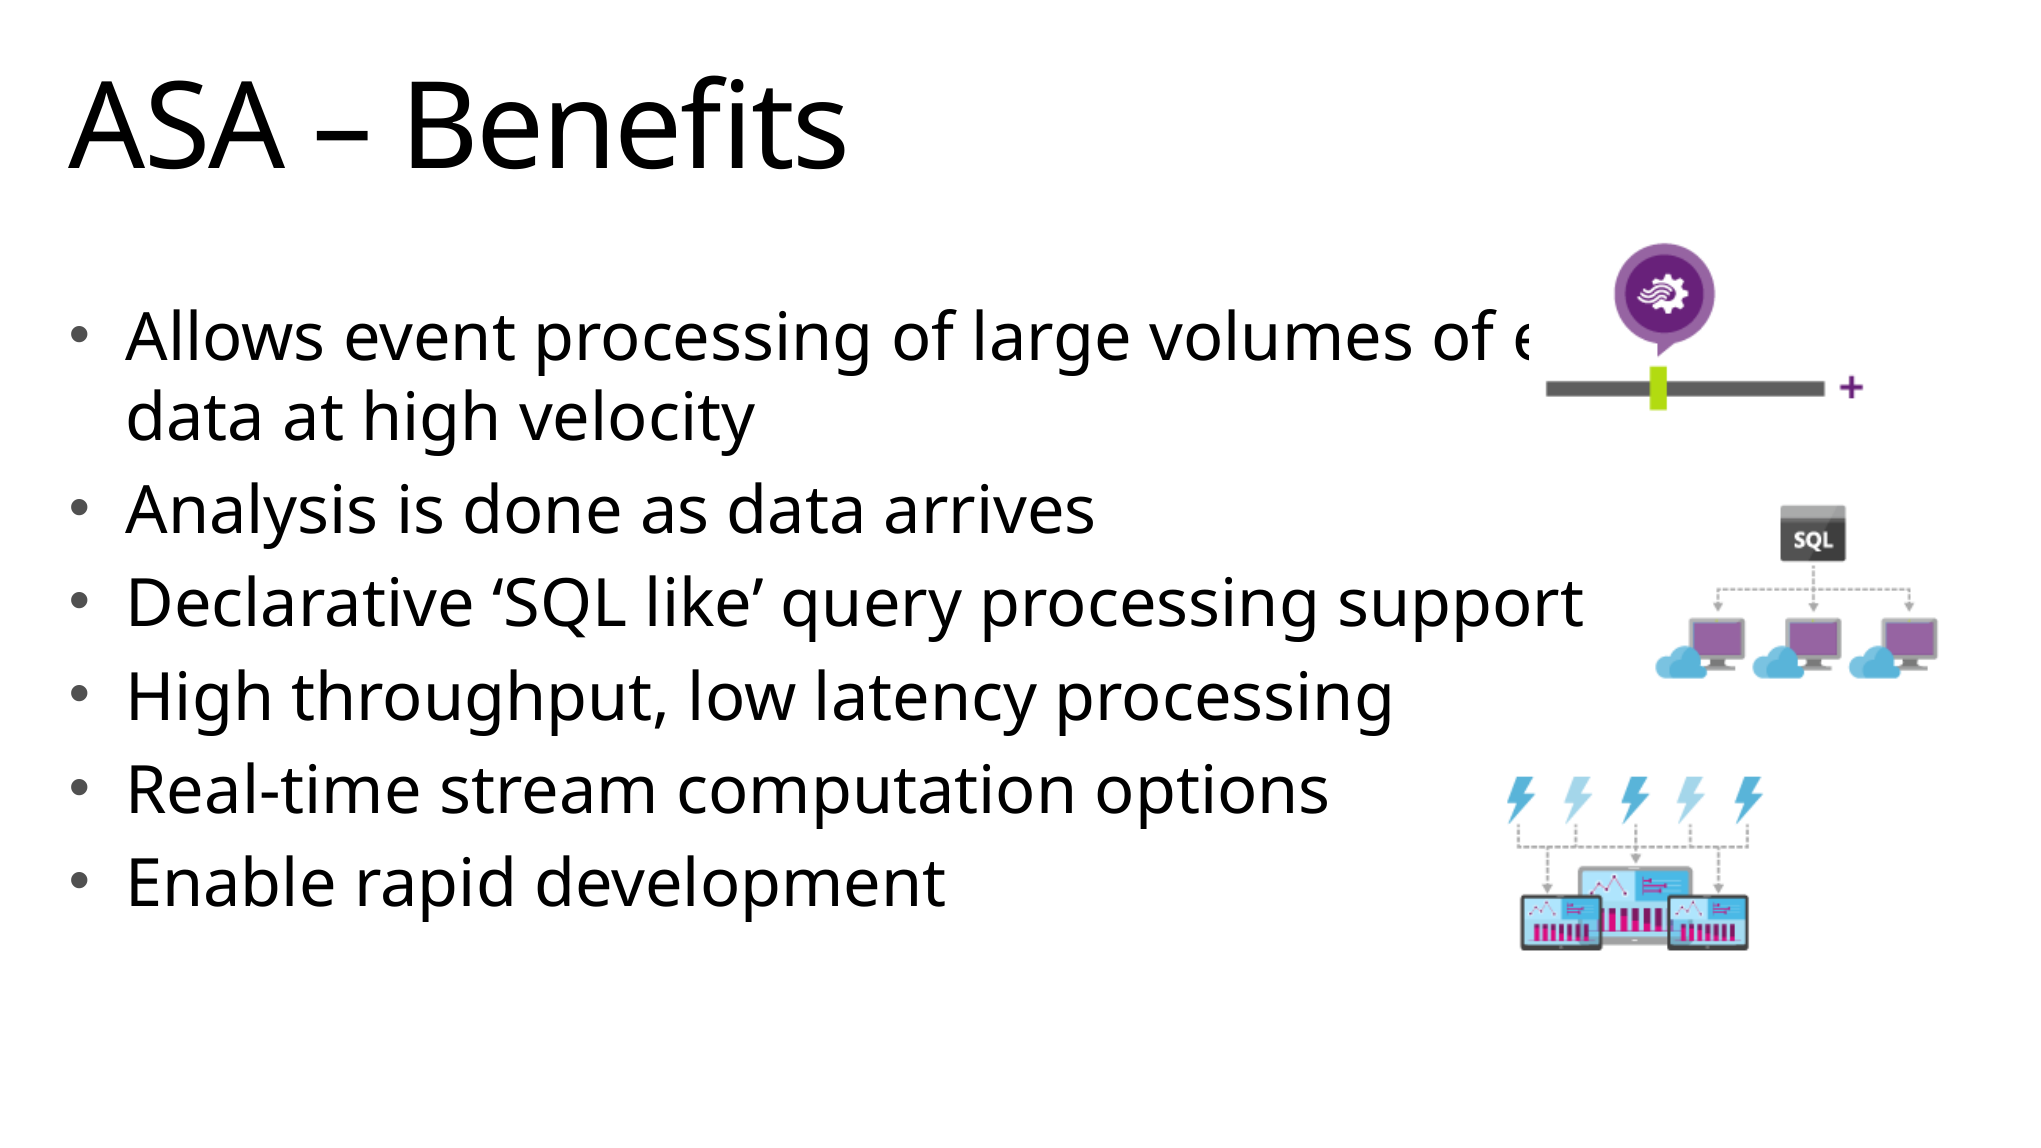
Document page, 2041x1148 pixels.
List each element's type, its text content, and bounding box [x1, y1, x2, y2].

list Allows event processing of large volumes of event data at high velocity Analysis is done as data arrives Declarative ‘SQL like’ query processing support High throughput, low latency processing Real-time stream computation options Enable rapid development [45, 278, 1846, 1100]
picture [1459, 751, 1815, 983]
picture [1615, 470, 2014, 715]
title ASA – Benefits [45, 48, 1996, 199]
picture [1529, 223, 1890, 434]
